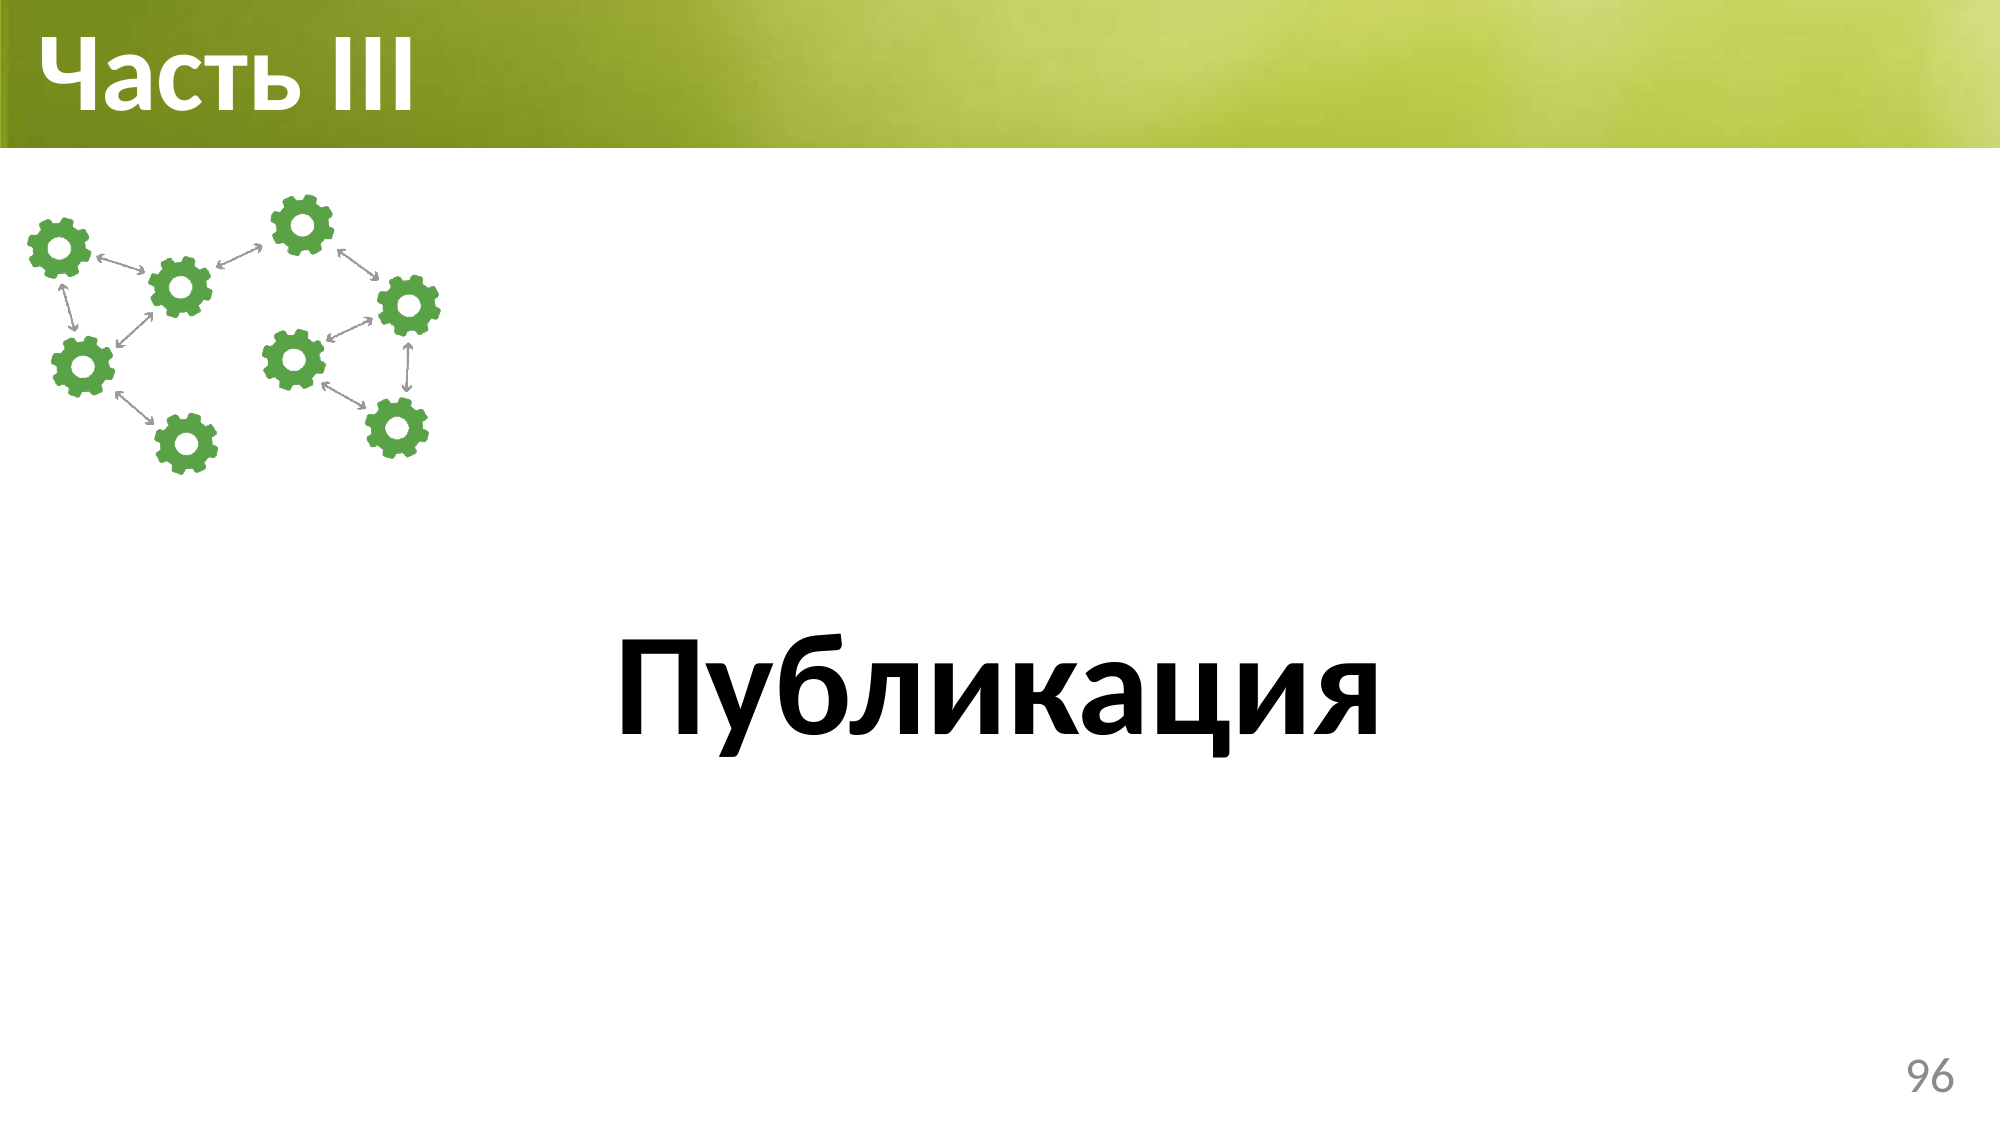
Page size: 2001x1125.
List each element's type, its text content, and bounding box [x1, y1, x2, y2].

list Публикация [418, 406, 1582, 705]
picture [0, 0, 2000, 529]
slide_number 96 [1520, 1042, 1971, 1103]
